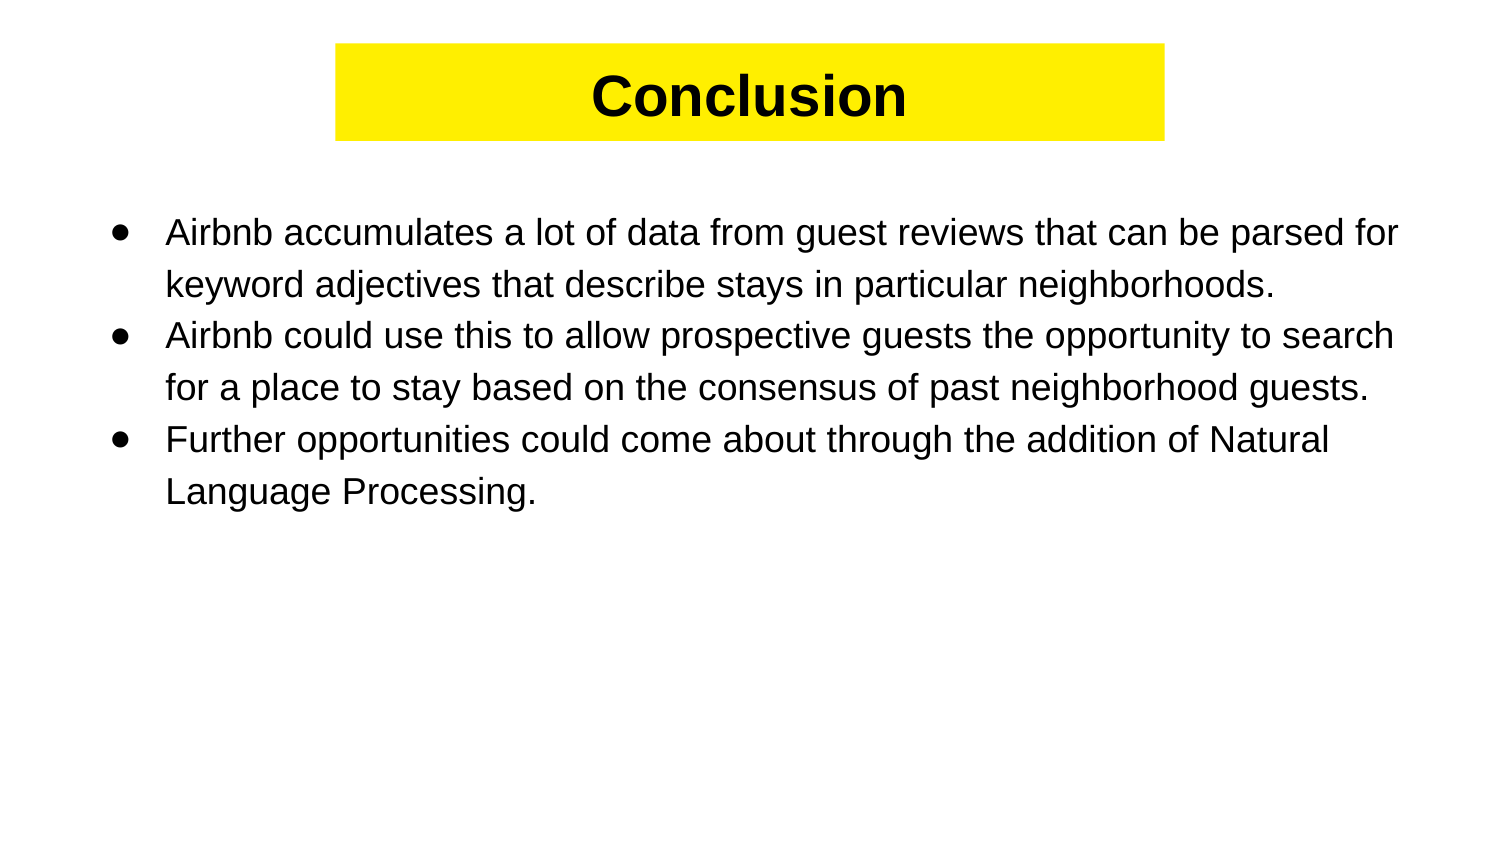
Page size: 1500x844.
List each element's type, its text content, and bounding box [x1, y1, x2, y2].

title Conclusion [335, 43, 1165, 141]
list Airbnb accumulates a lot of data from guest reviews that can be parsed for keyword adjectives that describe stays in particular neighborhoods. Airbnb could use this to allow prospective guests the opportunity to search for a place to stay based on the consensus of past neighborhood guests. Further opportunities could come about through the addition of Natural Language Processing. [75, 186, 1425, 750]
